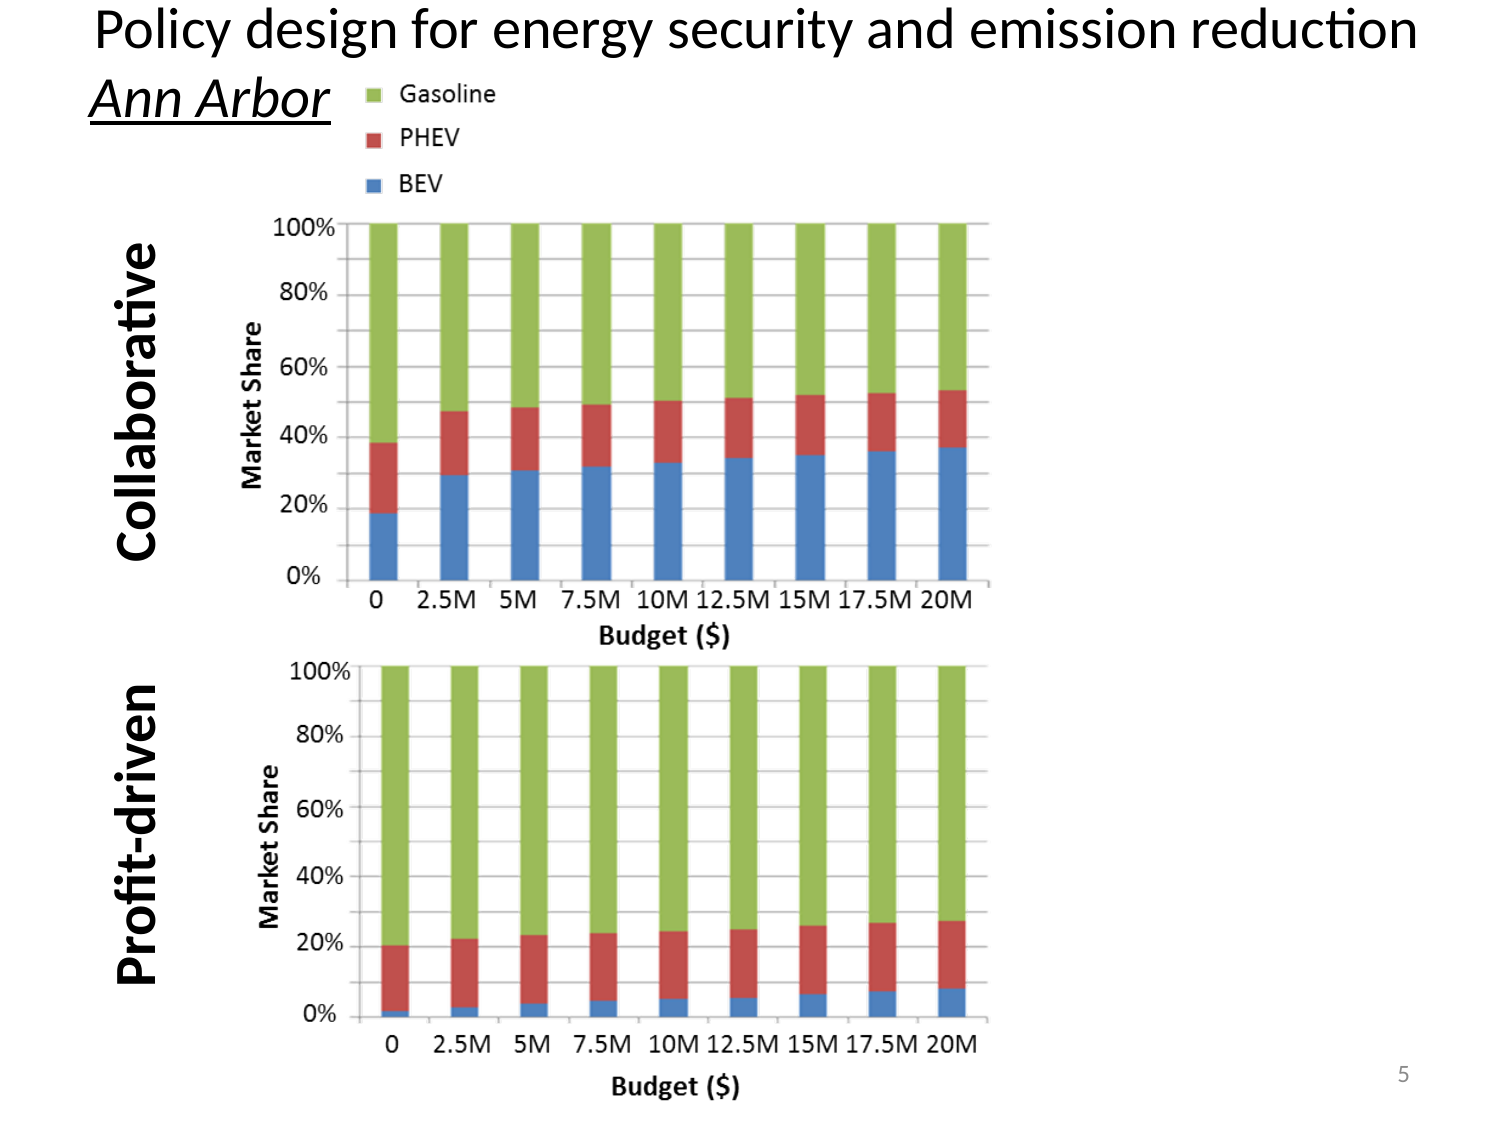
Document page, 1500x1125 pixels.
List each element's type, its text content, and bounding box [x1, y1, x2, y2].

title Policy design for energy security and emission reduction [1004, 0, 1500, 75]
text_box Collaborative [89, 227, 174, 578]
text_box Profit-driven [89, 668, 174, 1003]
title Policy design for energy security and emission reduction [0, 0, 219, 75]
picture [224, 0, 1001, 1123]
text_box Ann Arbor [74, 51, 219, 137]
slide_number 5 [1074, 1042, 1425, 1103]
